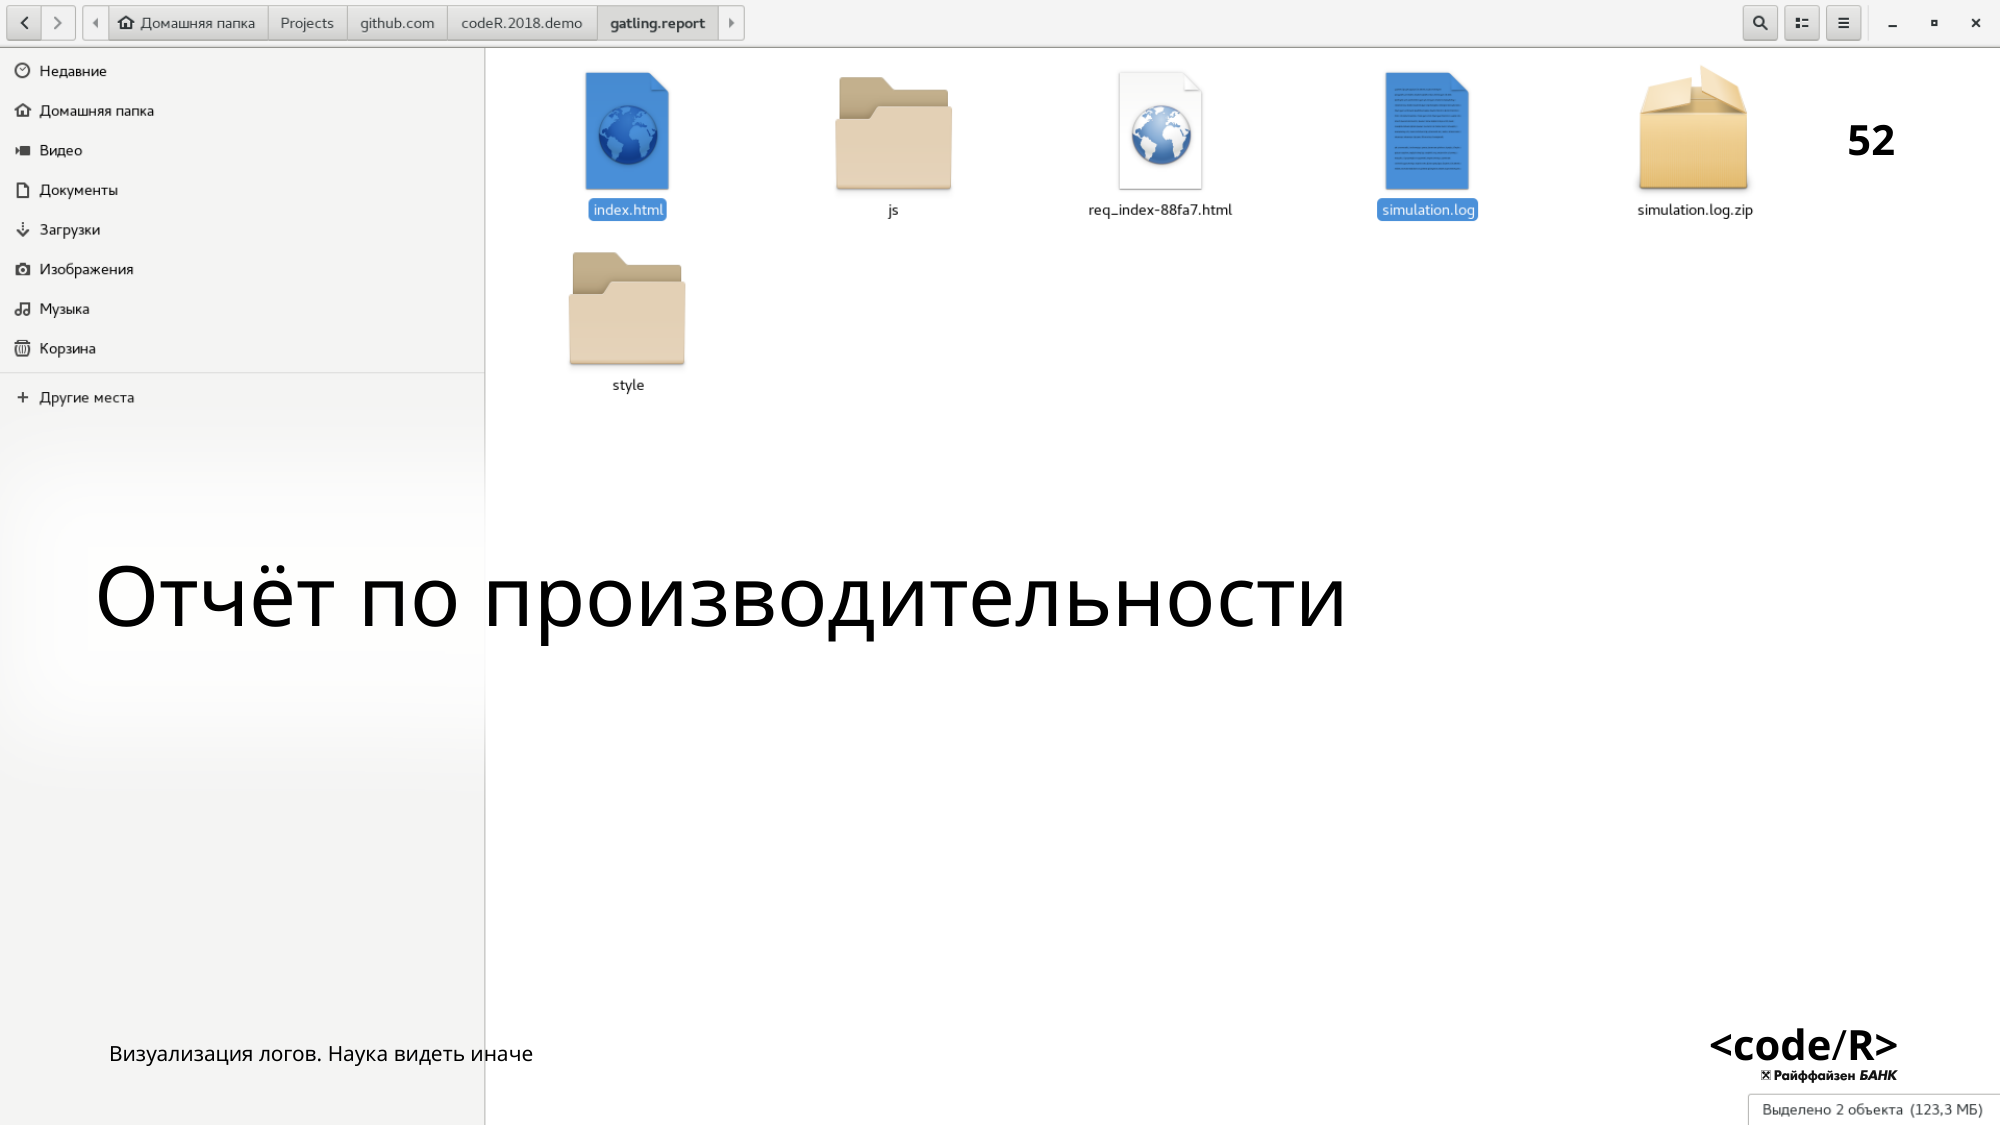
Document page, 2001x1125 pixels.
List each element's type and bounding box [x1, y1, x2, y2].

picture [0, 0, 2000, 1125]
text_box [94, 94, 1914, 1083]
